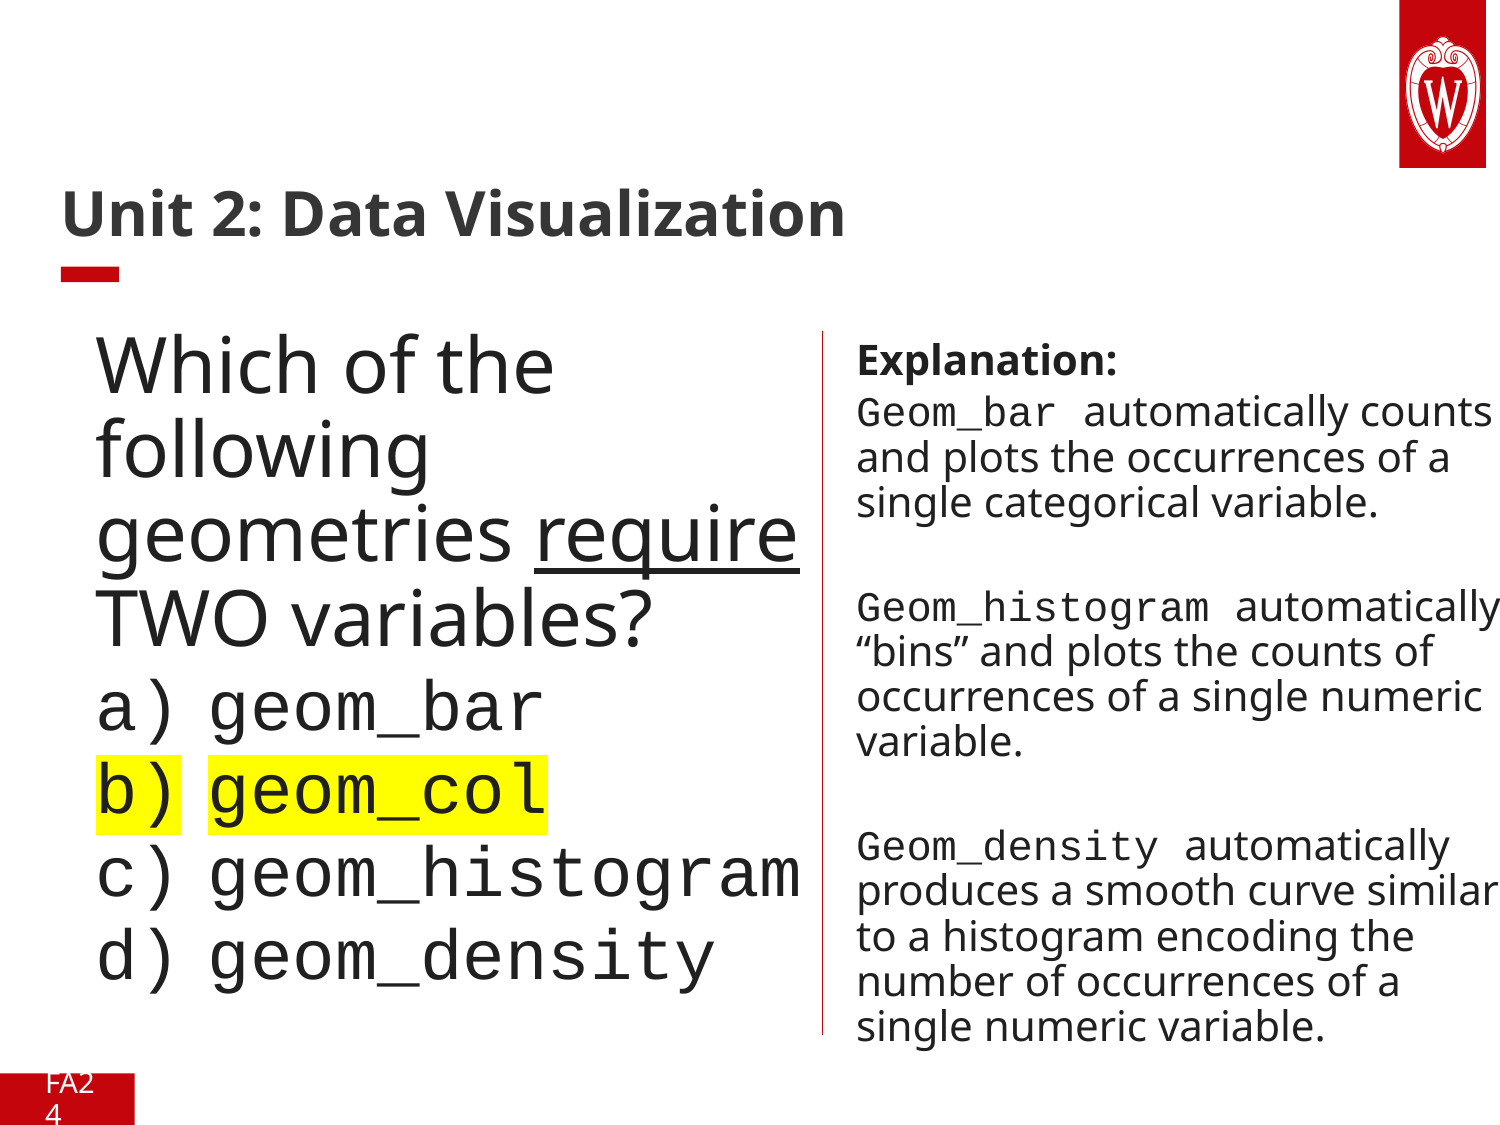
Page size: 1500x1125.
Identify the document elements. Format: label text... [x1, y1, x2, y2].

title Unit 2: Data Visualization [60, 75, 1374, 250]
list Which of the following geometries require TWO variables? geom_bar geom_col geom_histogram geom_density [44, 318, 834, 1049]
picture [1405, 36, 1481, 154]
text_box Explanation: Geom_bar automatically counts and plots the occurrences of a single categorical variable. Geom_histogram automatically “bins” and plots the counts of occurrences of a single numeric variable. Geom_density automatically produces a smooth curve similar to a histogram encoding the number of occurrences of a single numeric variable. [805, 331, 1500, 1061]
list FA24 [0, 1073, 135, 1125]
